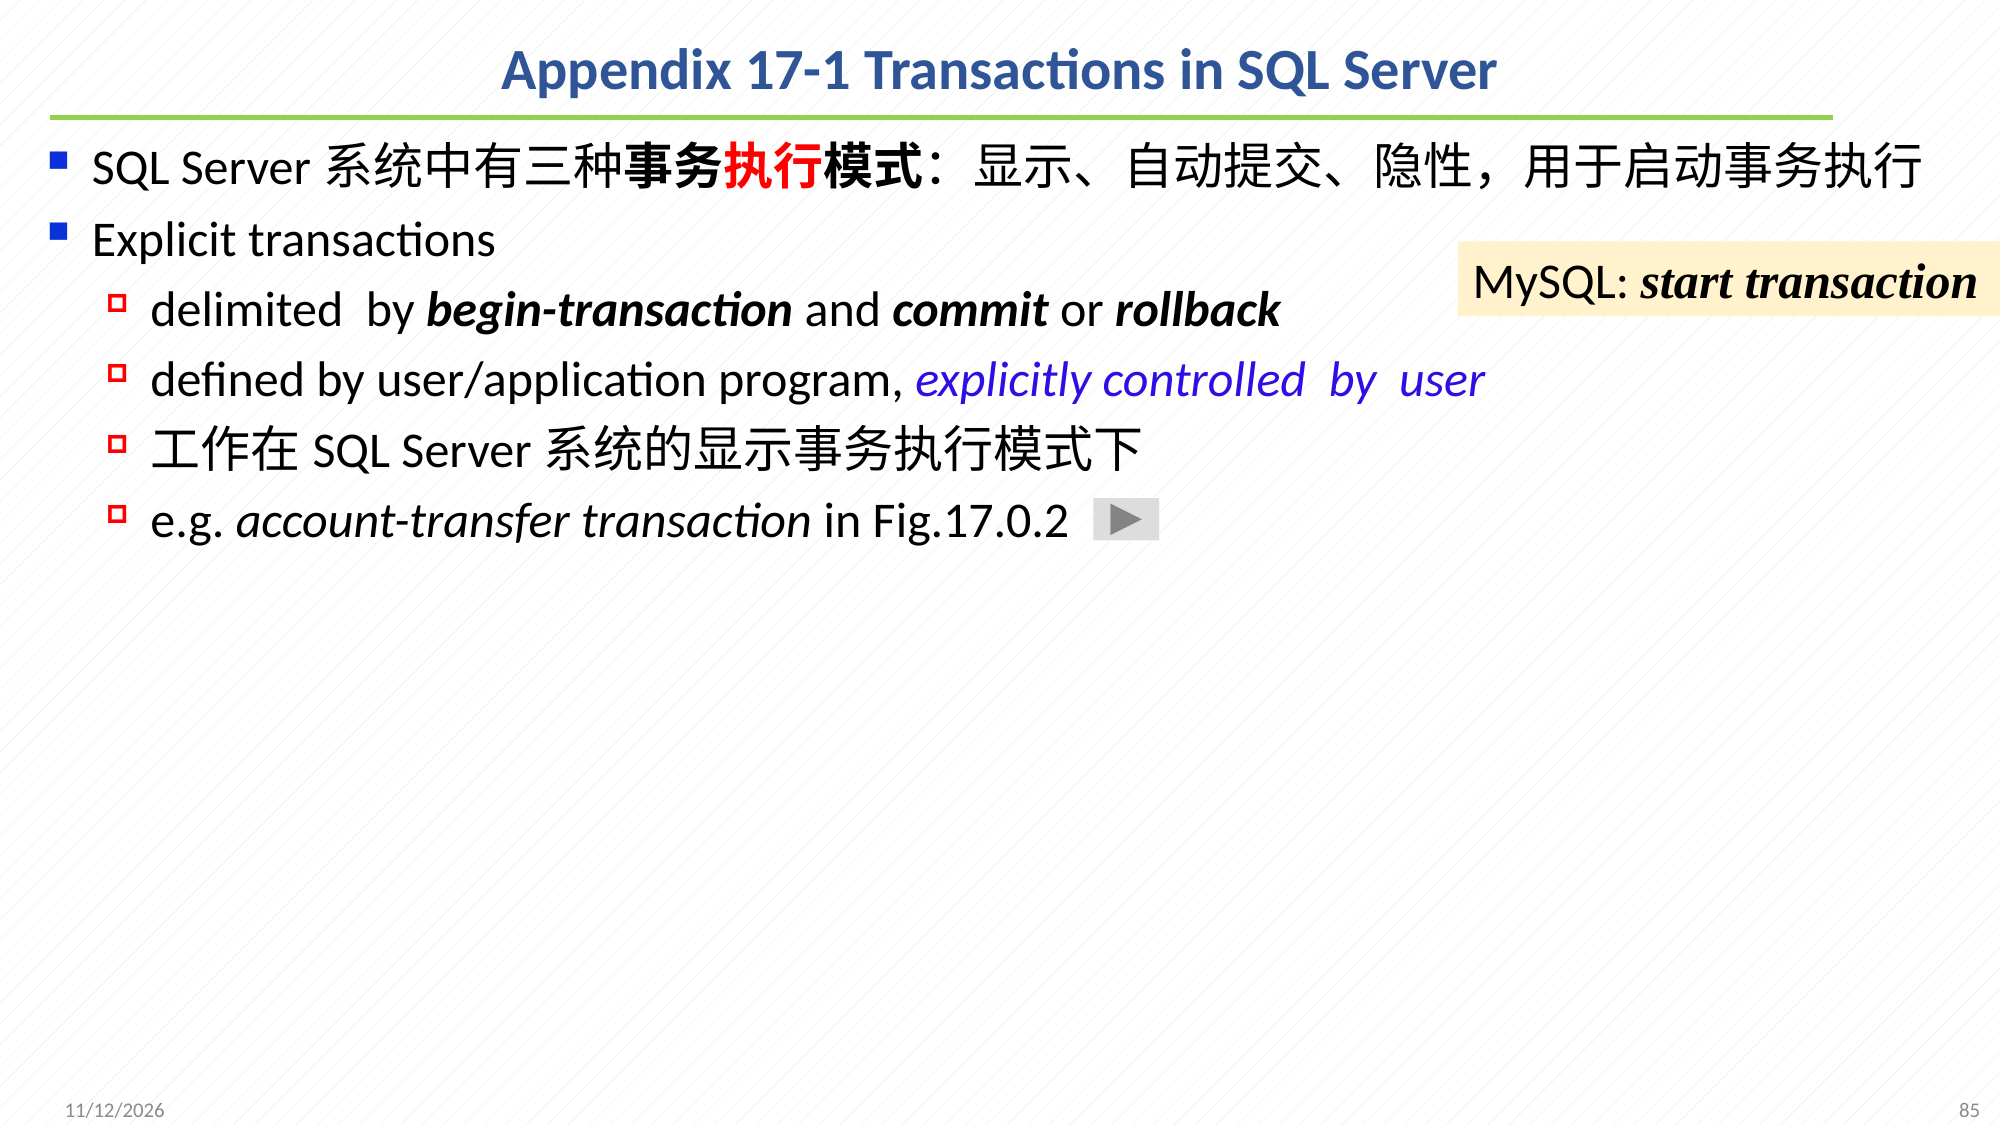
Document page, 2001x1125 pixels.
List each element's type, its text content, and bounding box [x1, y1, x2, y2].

title Appendix 17-1 Transactions in SQL Server [50, 13, 1949, 126]
list SQL Server系统中有三种事务执行模式：显示、自动提交、隐性，用于启动事务执行 Explicit transactions delimited by begin-transaction and commit or rollback defined by user/application program, explicitly controlled by user 工作在SQL Server系统的显示事务执行模式下 e.g. account-transfer transaction in Fig.17.0.2 [32, 126, 1974, 1081]
text_box MySQL: start transaction [1457, 241, 2000, 317]
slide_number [49, 1079, 500, 1125]
slide_number 85 [1545, 1079, 1996, 1125]
text_box [1093, 498, 1160, 541]
